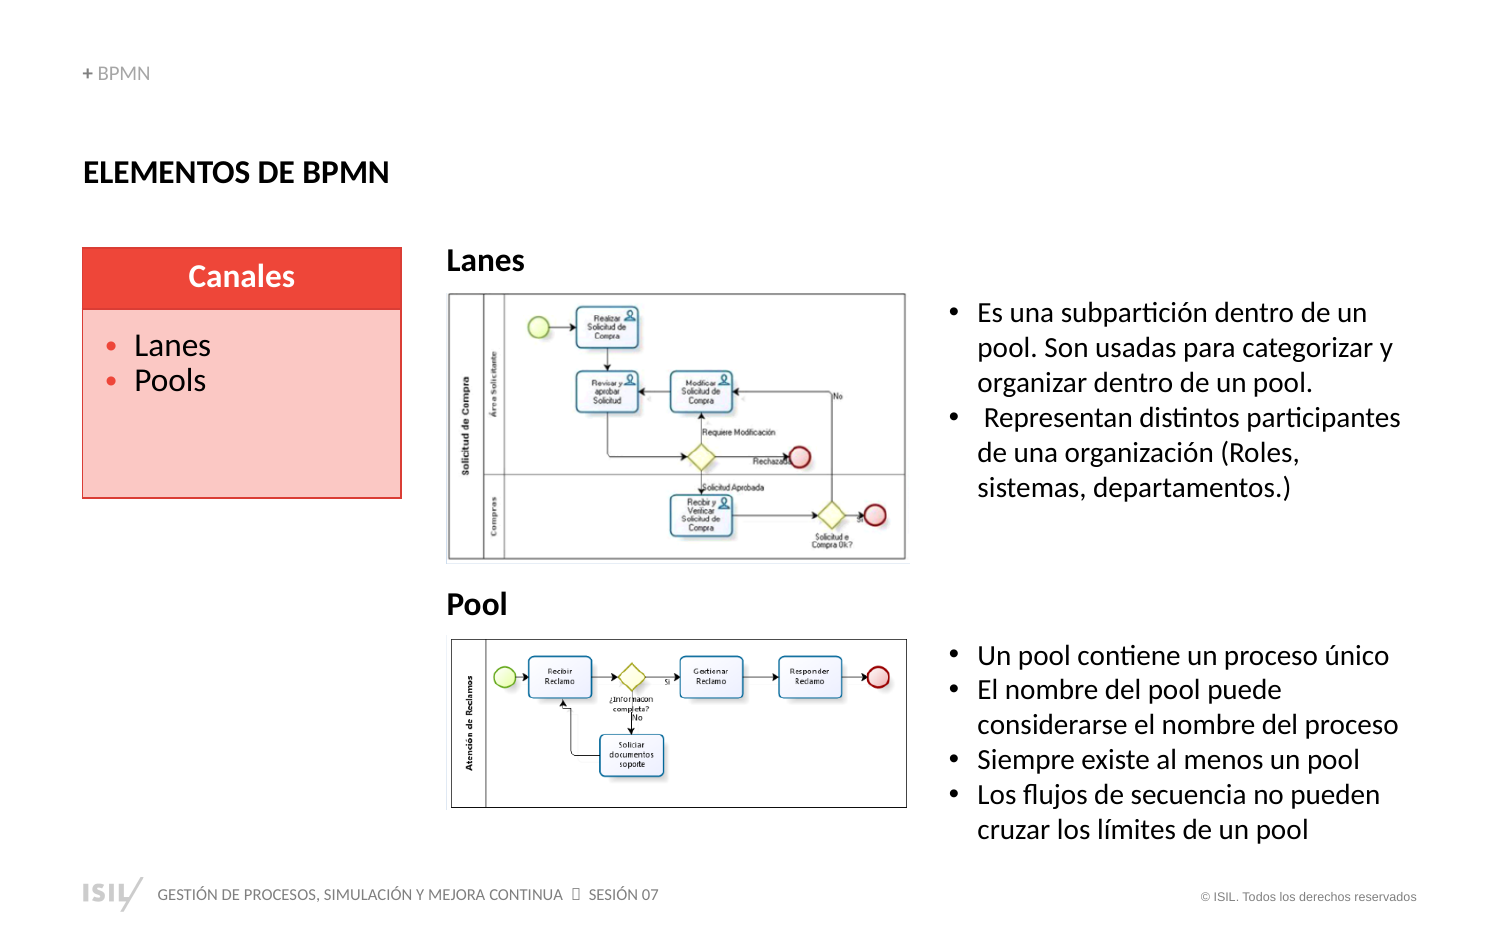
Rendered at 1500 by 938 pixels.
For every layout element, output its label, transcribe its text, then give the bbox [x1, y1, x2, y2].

text_box + BPMN [82, 62, 482, 85]
text_box Es una subpartición dentro de un pool. Son usadas para categorizar y organizar dentro de un pool. Representan distintos participantes de una organización (Roles, sistemas, departamentos.) [948, 293, 1414, 504]
picture [446, 635, 913, 810]
table_cell Lanes Pools [83, 310, 400, 497]
text_box ELEMENTOS DE BPMN [83, 150, 1424, 191]
text_box Lanes [446, 237, 597, 278]
picture [446, 293, 910, 564]
table_header Canales [83, 249, 400, 308]
text_box Pool [446, 582, 597, 623]
text_box Un pool contiene un proceso único El nombre del pool puede considerarse el nombre del proceso Siempre existe al menos un pool Los flujos de secuencia no pueden cruzar los límites de un pool [948, 635, 1414, 846]
